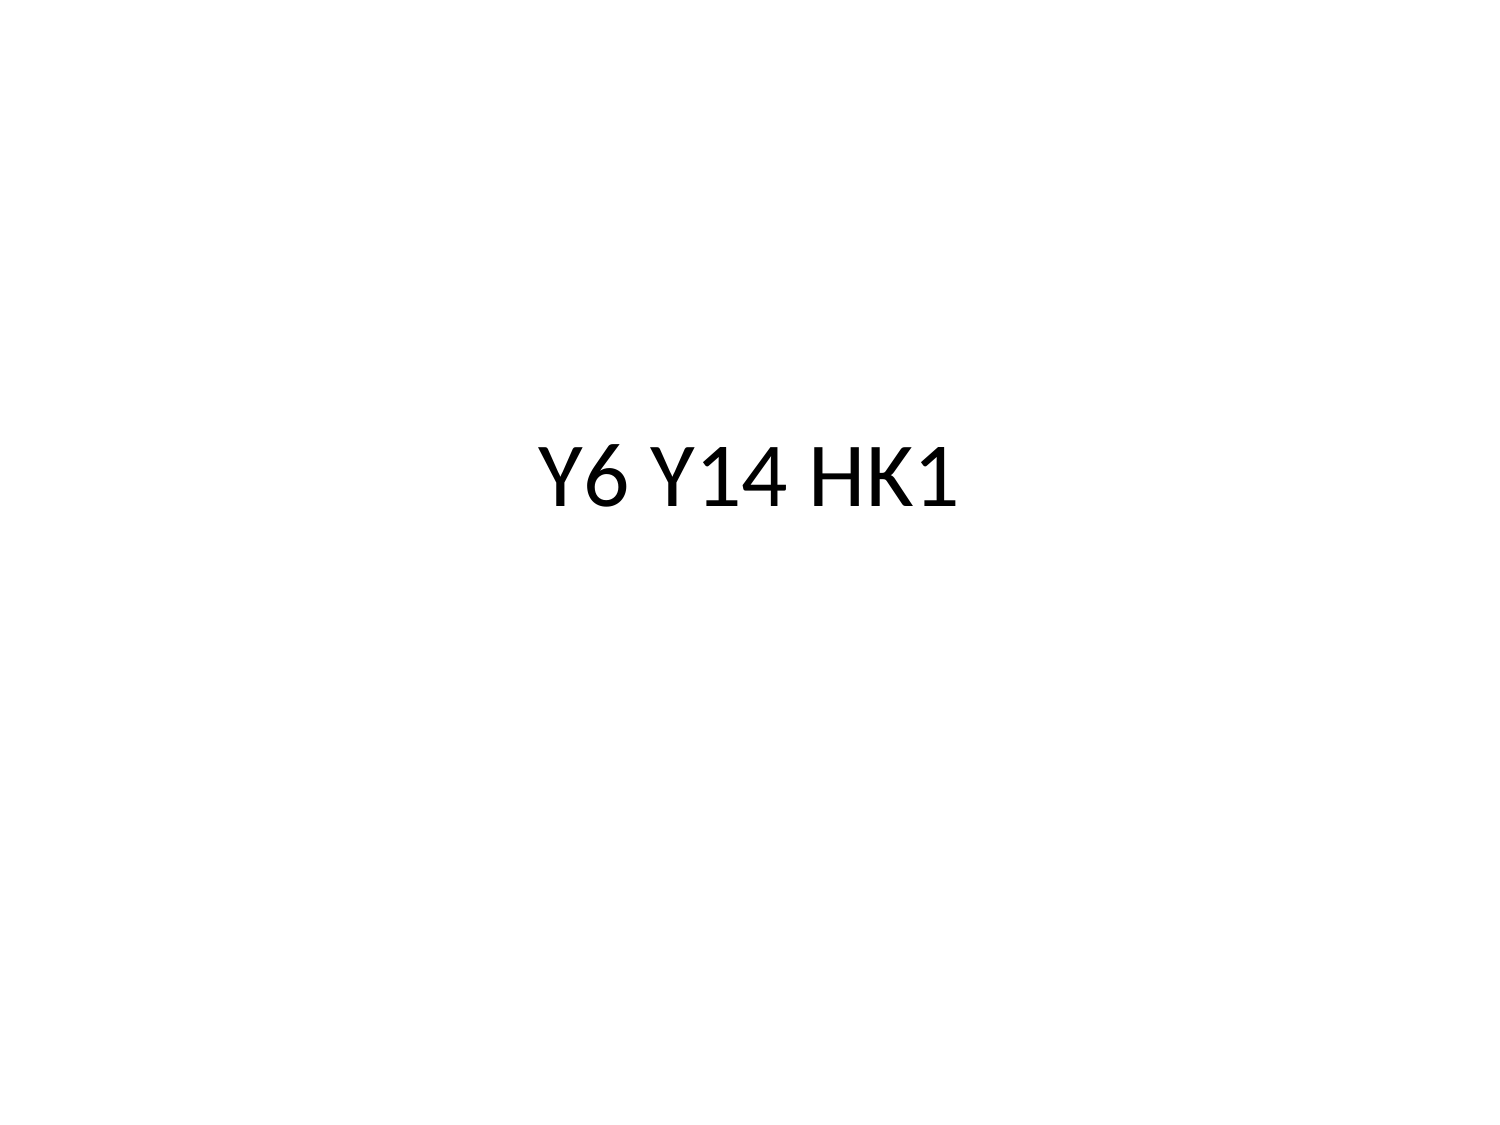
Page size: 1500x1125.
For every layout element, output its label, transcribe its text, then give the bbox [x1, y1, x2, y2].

title Y6 Y14 HK1 [112, 349, 1388, 591]
